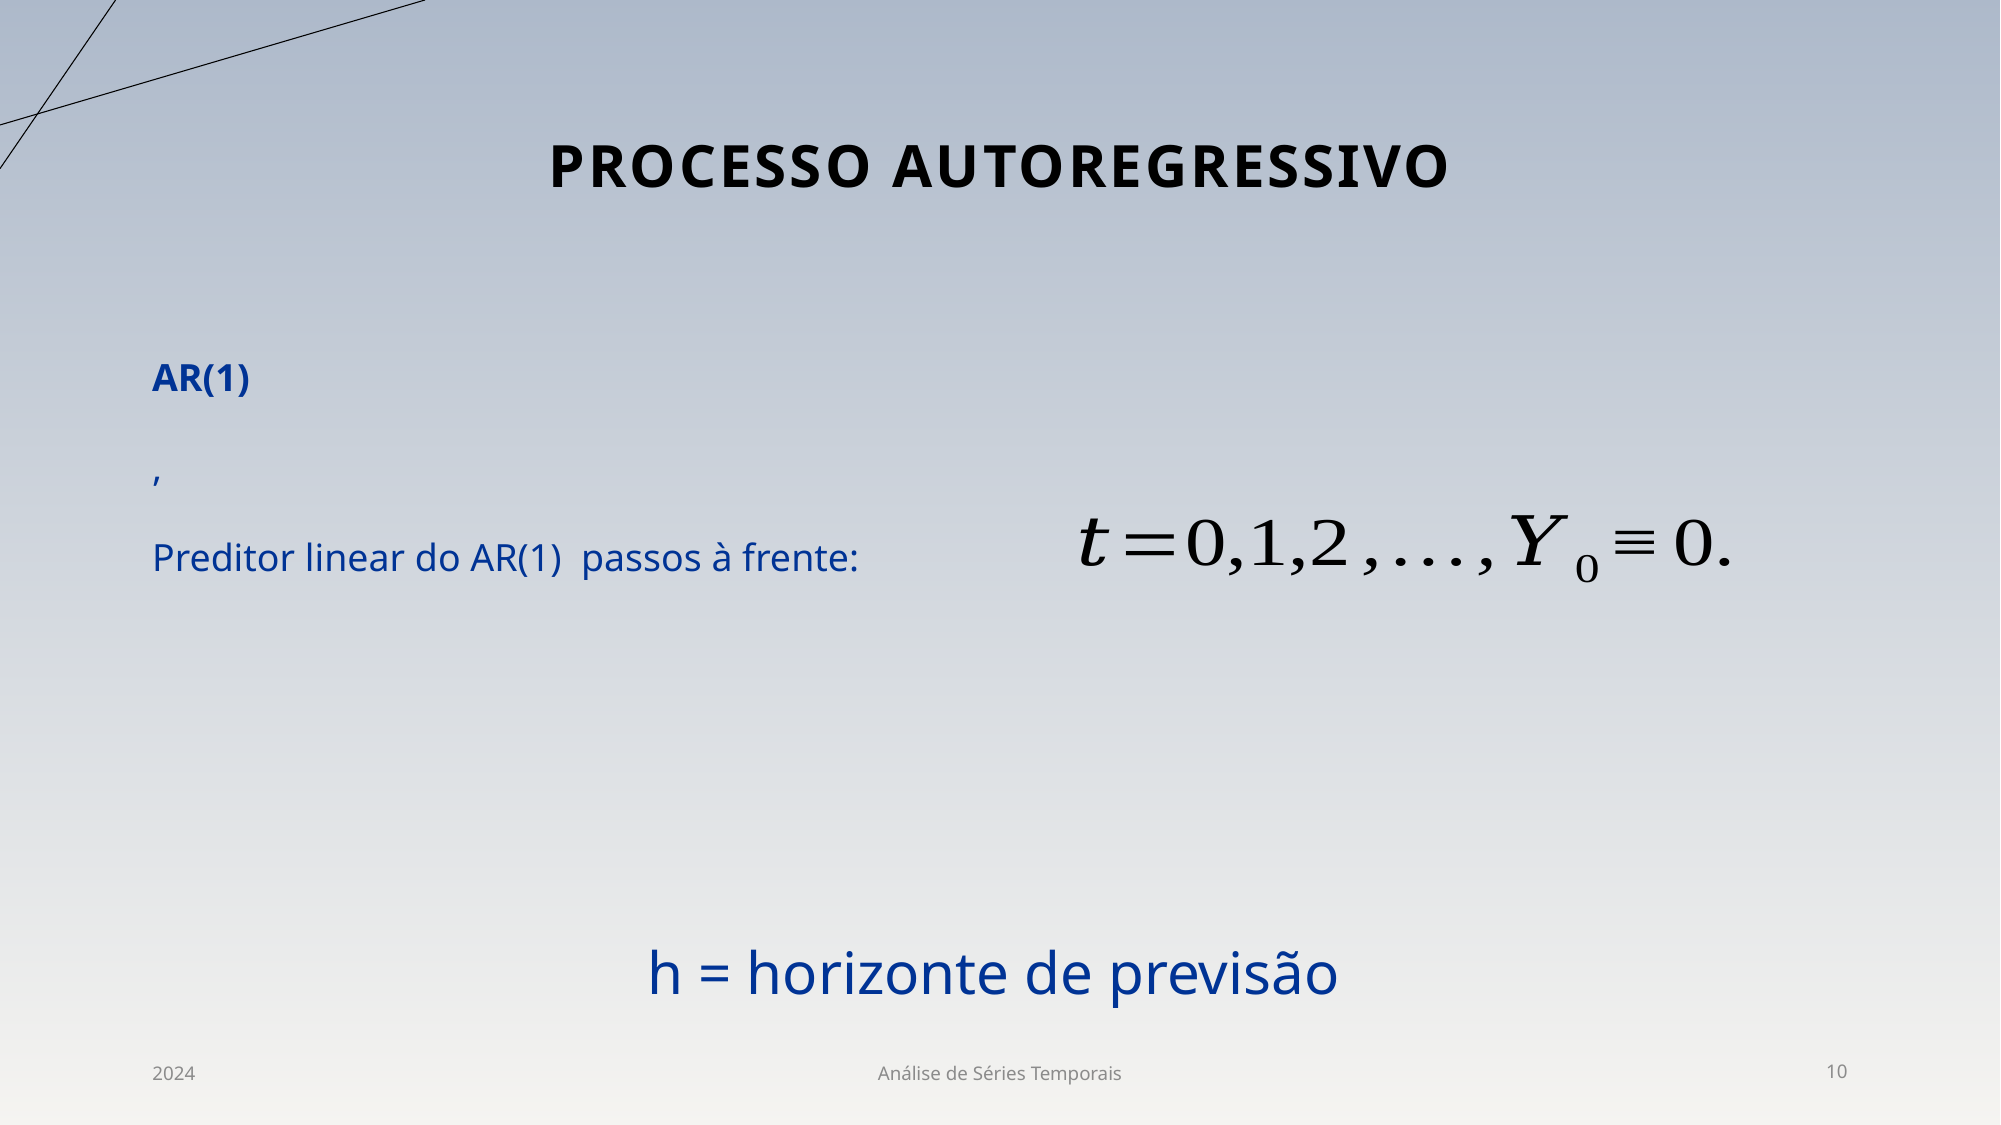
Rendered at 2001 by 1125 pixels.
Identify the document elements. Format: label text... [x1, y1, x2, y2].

title ProCESSO AUTOREGRESSIVO [137, 59, 1863, 278]
footer Análise de Séries Temporais [662, 1042, 1338, 1103]
slide_number 10 [1412, 1042, 1863, 1103]
slide_number 2024 [137, 1042, 588, 1103]
text_box h = horizonte de previsão [632, 928, 1355, 1014]
